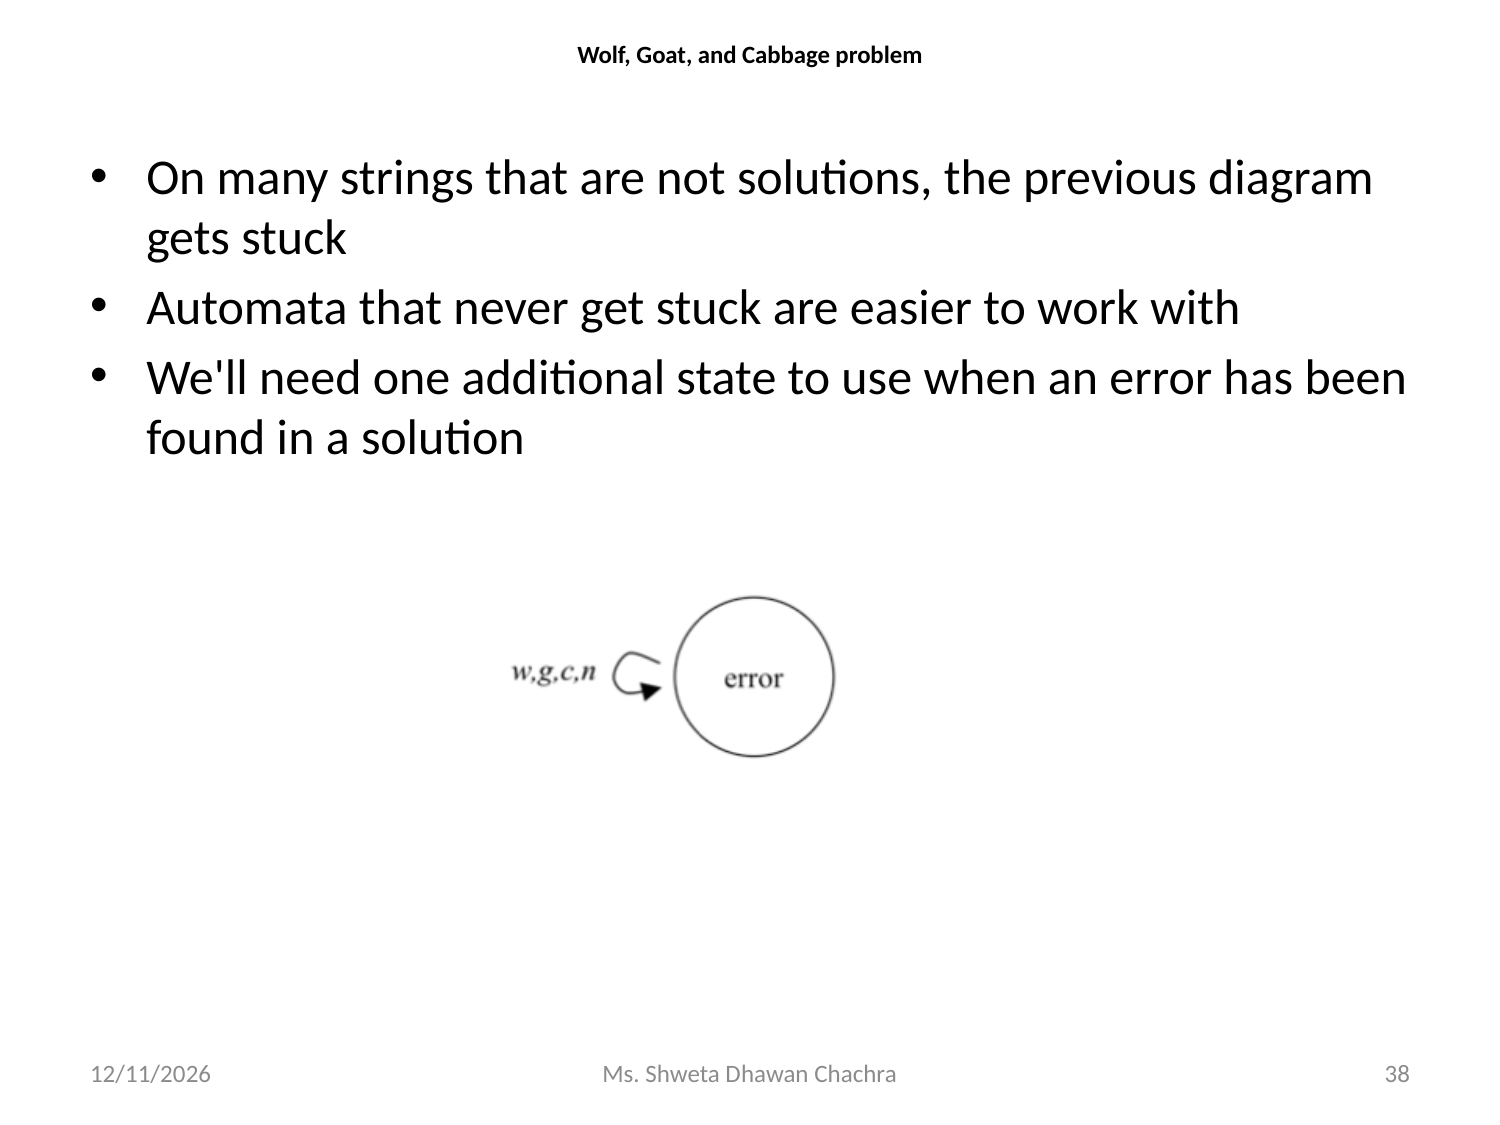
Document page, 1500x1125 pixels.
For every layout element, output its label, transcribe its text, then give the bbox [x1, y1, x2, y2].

slide_number 38 [1074, 1042, 1425, 1103]
title Wolf, Goat, and Cabbage problem [75, 30, 1425, 76]
list On many strings that are not solutions, the previous diagram gets stuck Automata that never get stuck are easier to work with We'll need one additional state to use when an error has been found in a solution [75, 137, 1425, 880]
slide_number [75, 1042, 425, 1103]
footer Ms. Shweta Dhawan Chachra [512, 1042, 988, 1103]
picture [489, 573, 896, 787]
